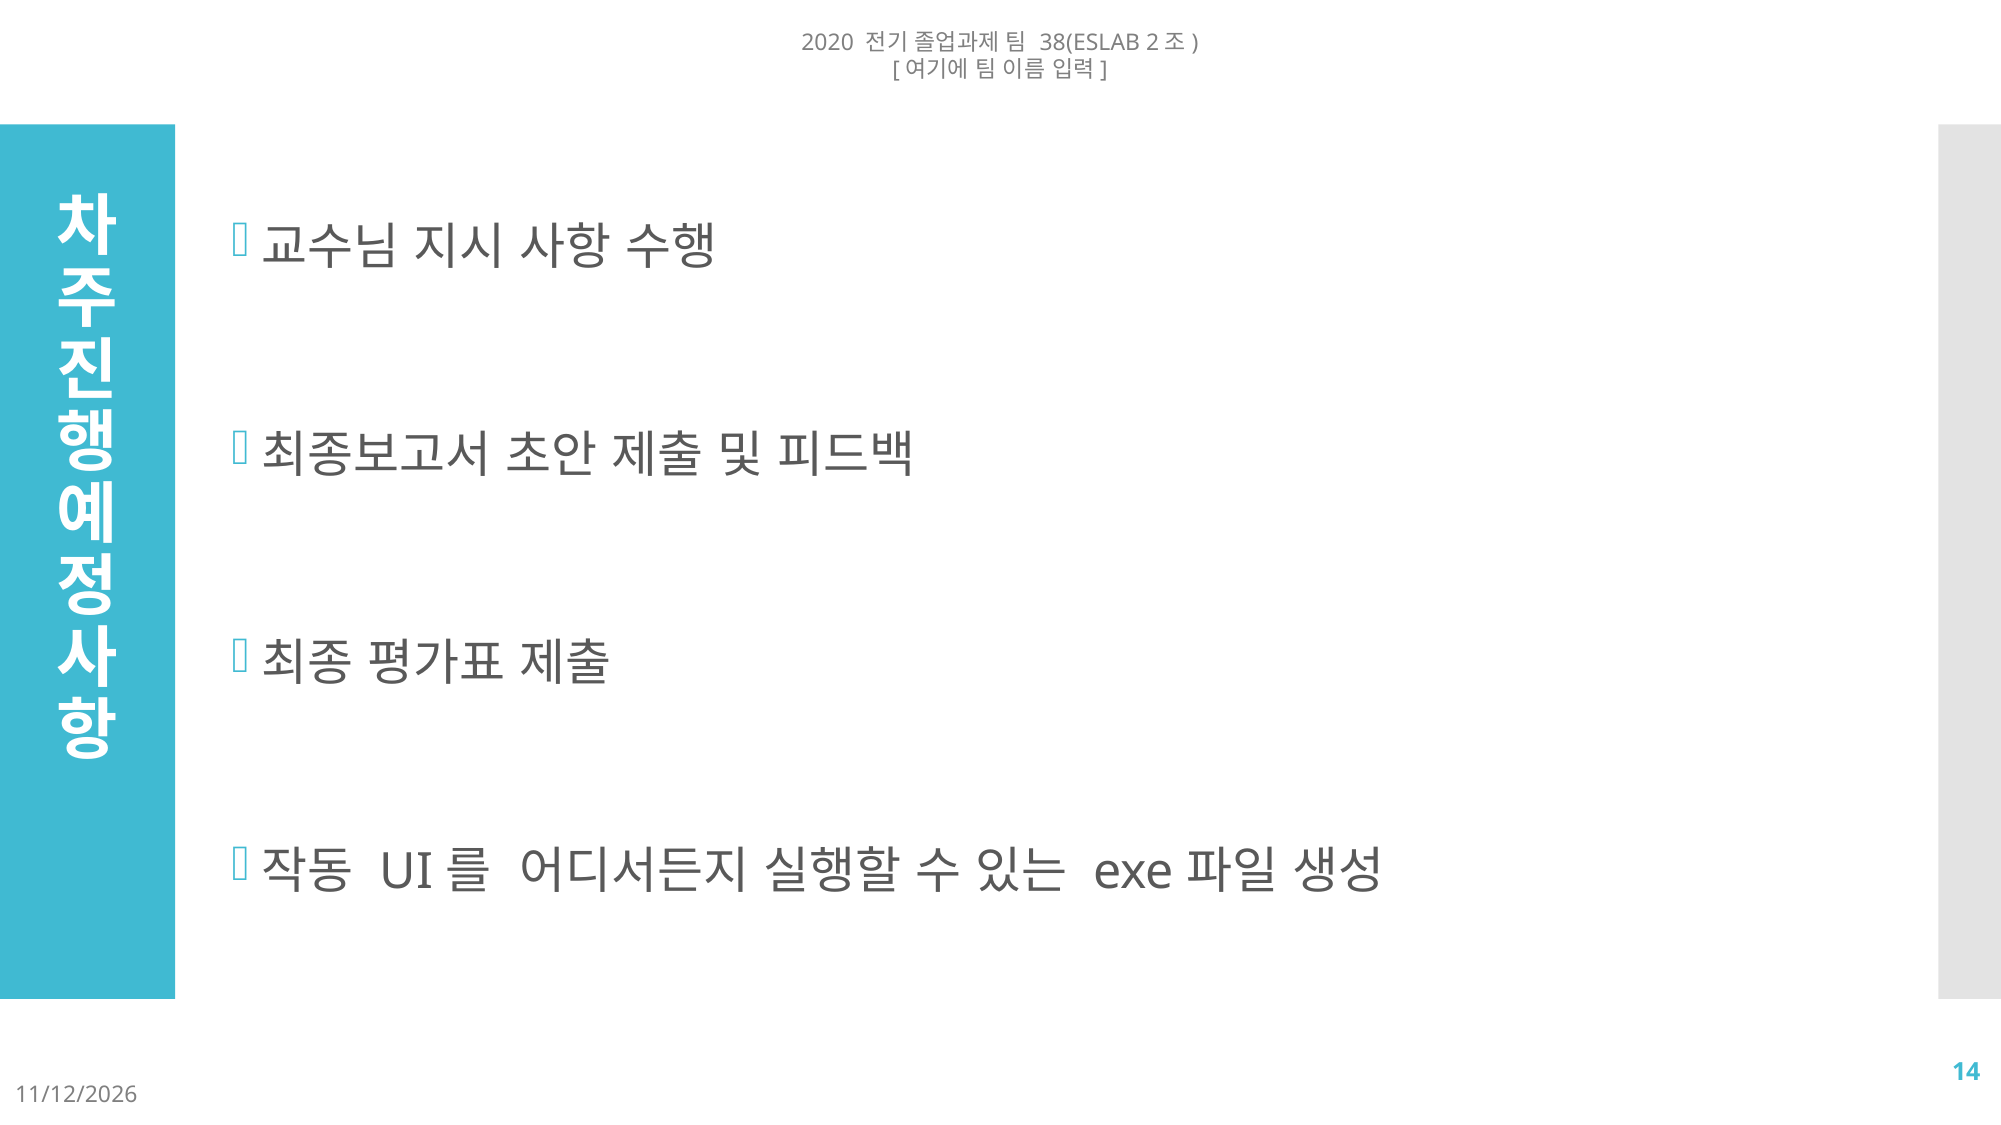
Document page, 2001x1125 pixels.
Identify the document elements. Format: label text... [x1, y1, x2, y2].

slide_number 14 [1744, 1042, 1996, 1103]
list 교수님 지시 사항 수행 최종보고서 초안 제출 및 피드백 최종 평가표 제출 작동 UI를 어디서든지 실행할 수 있는 exe파일 생성 [216, 138, 1901, 982]
text_box 2020 전기 졸업과제 팀 38(ESLAB 2조) [여기에 팀 이름 입력] [515, 24, 1485, 85]
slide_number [0, 1065, 450, 1125]
title 차주 진행 예정사항 [41, 184, 138, 940]
